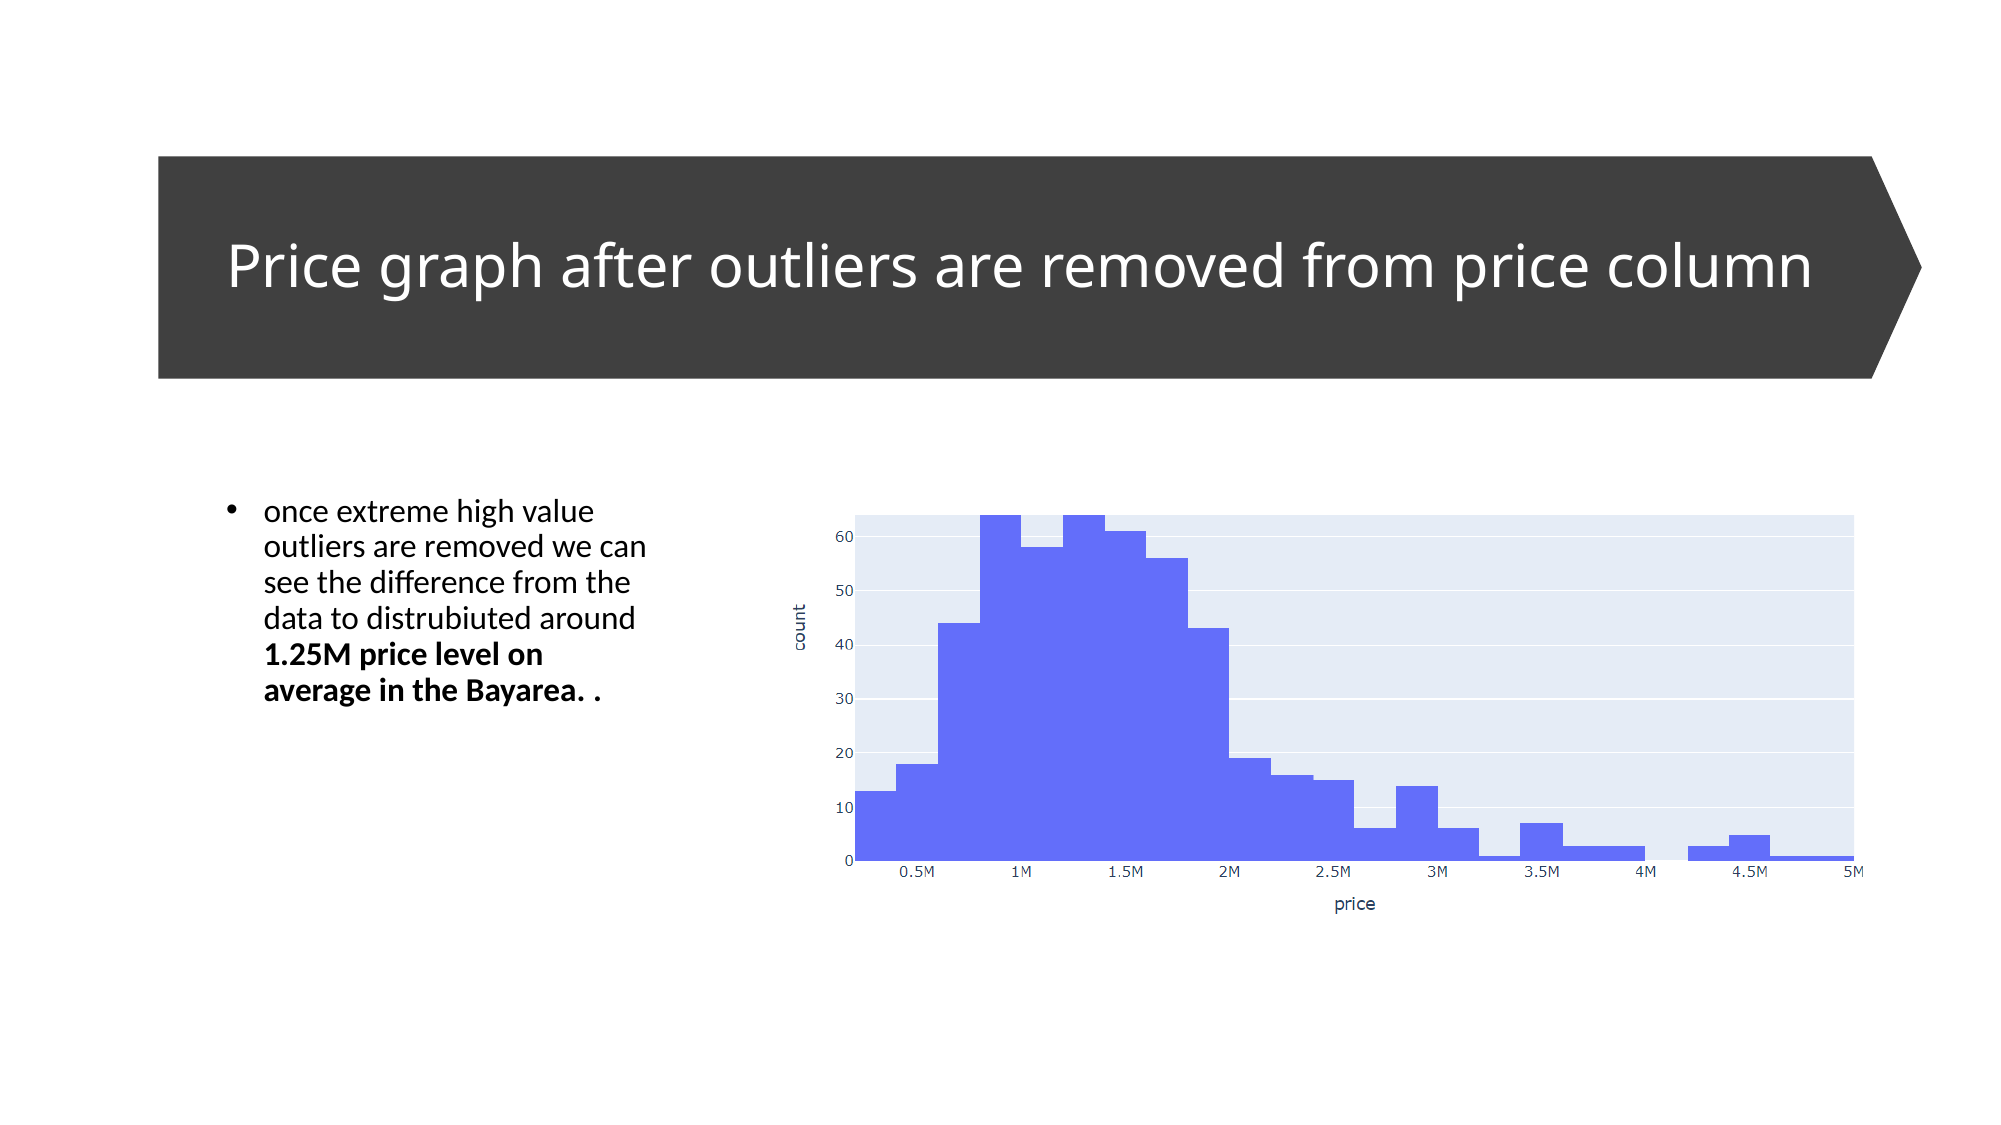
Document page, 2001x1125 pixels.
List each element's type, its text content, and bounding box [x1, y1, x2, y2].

text_box [157, 155, 1923, 380]
title Price graph after outliers are removed from price column [211, 197, 1856, 339]
list once extreme high value outliers are removed we can see the difference from the data to distrubiuted around 1.25M price level on average in the Bayarea. . [211, 485, 668, 949]
picture [764, 515, 1863, 919]
